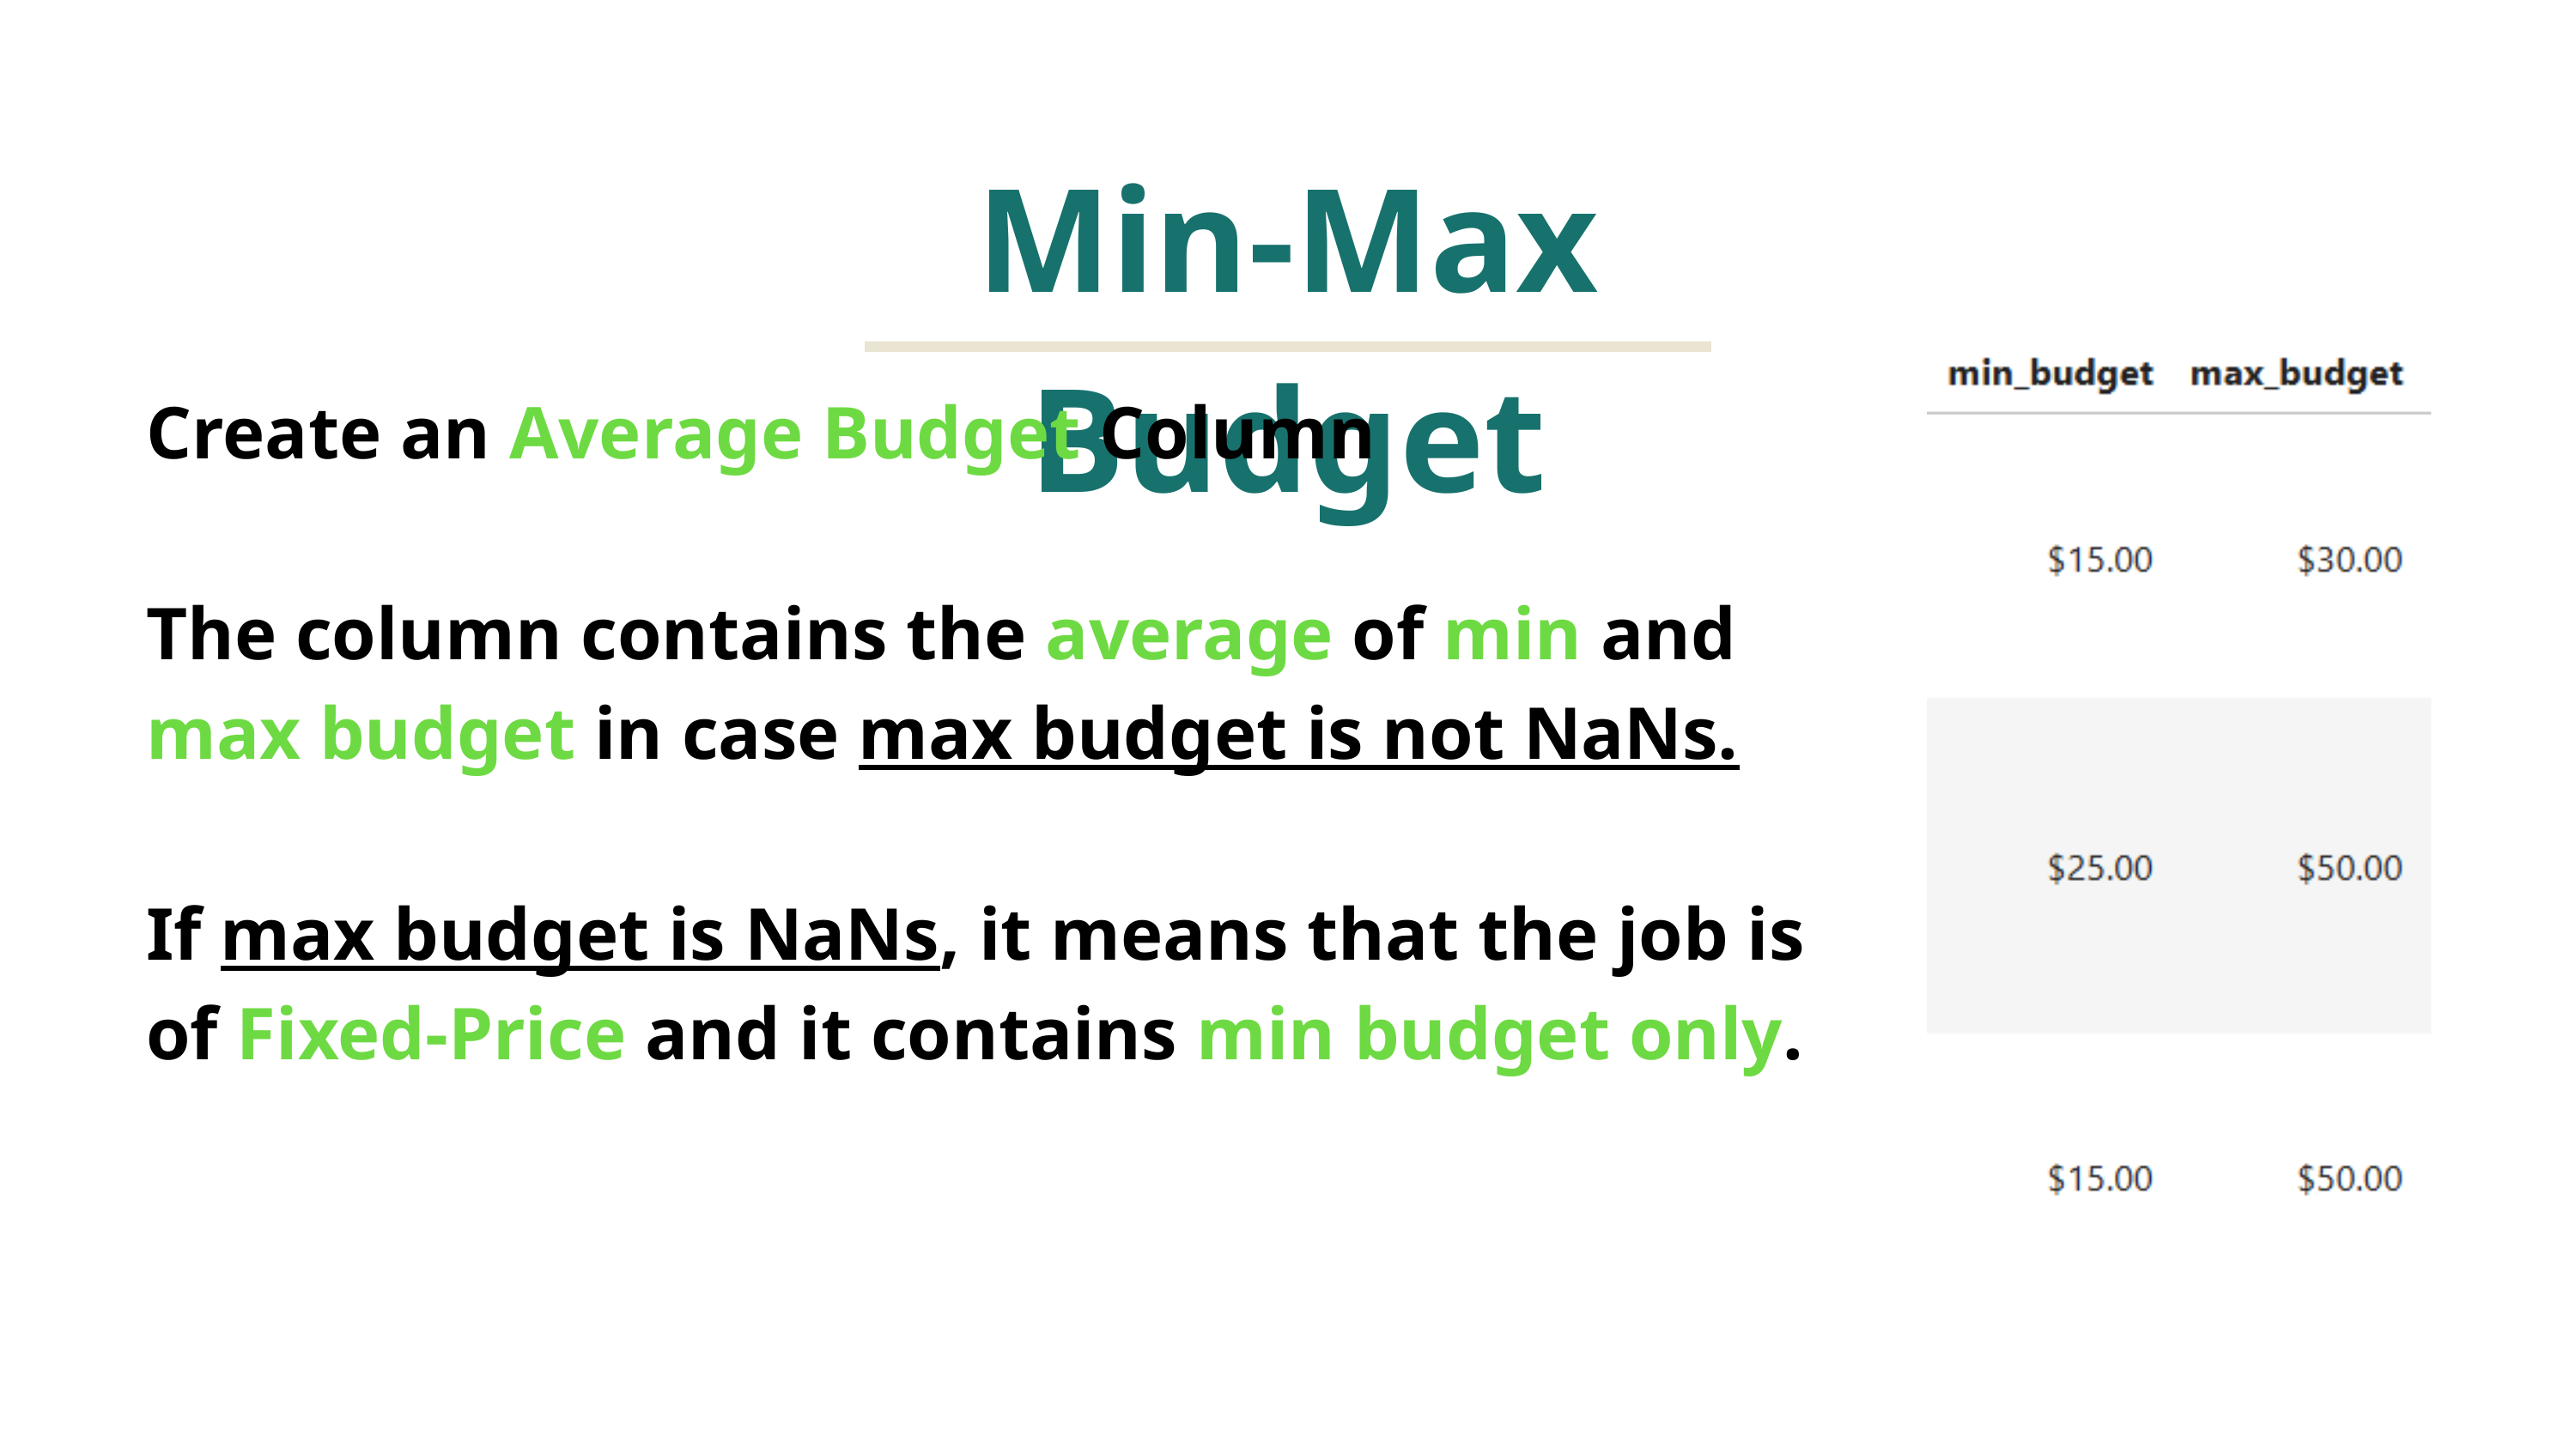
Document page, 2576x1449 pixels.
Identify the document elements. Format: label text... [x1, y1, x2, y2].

text_box Min-Max Budget [706, 120, 1870, 373]
text_box Create an Average Budget Column The column contains the average of min and max budget in case max budget is not NaNs. If max budget is NaNs, it means that the job is of Fixed-Price and it contains min budget only. [146, 373, 1873, 1075]
text_box [1927, 316, 2432, 1304]
